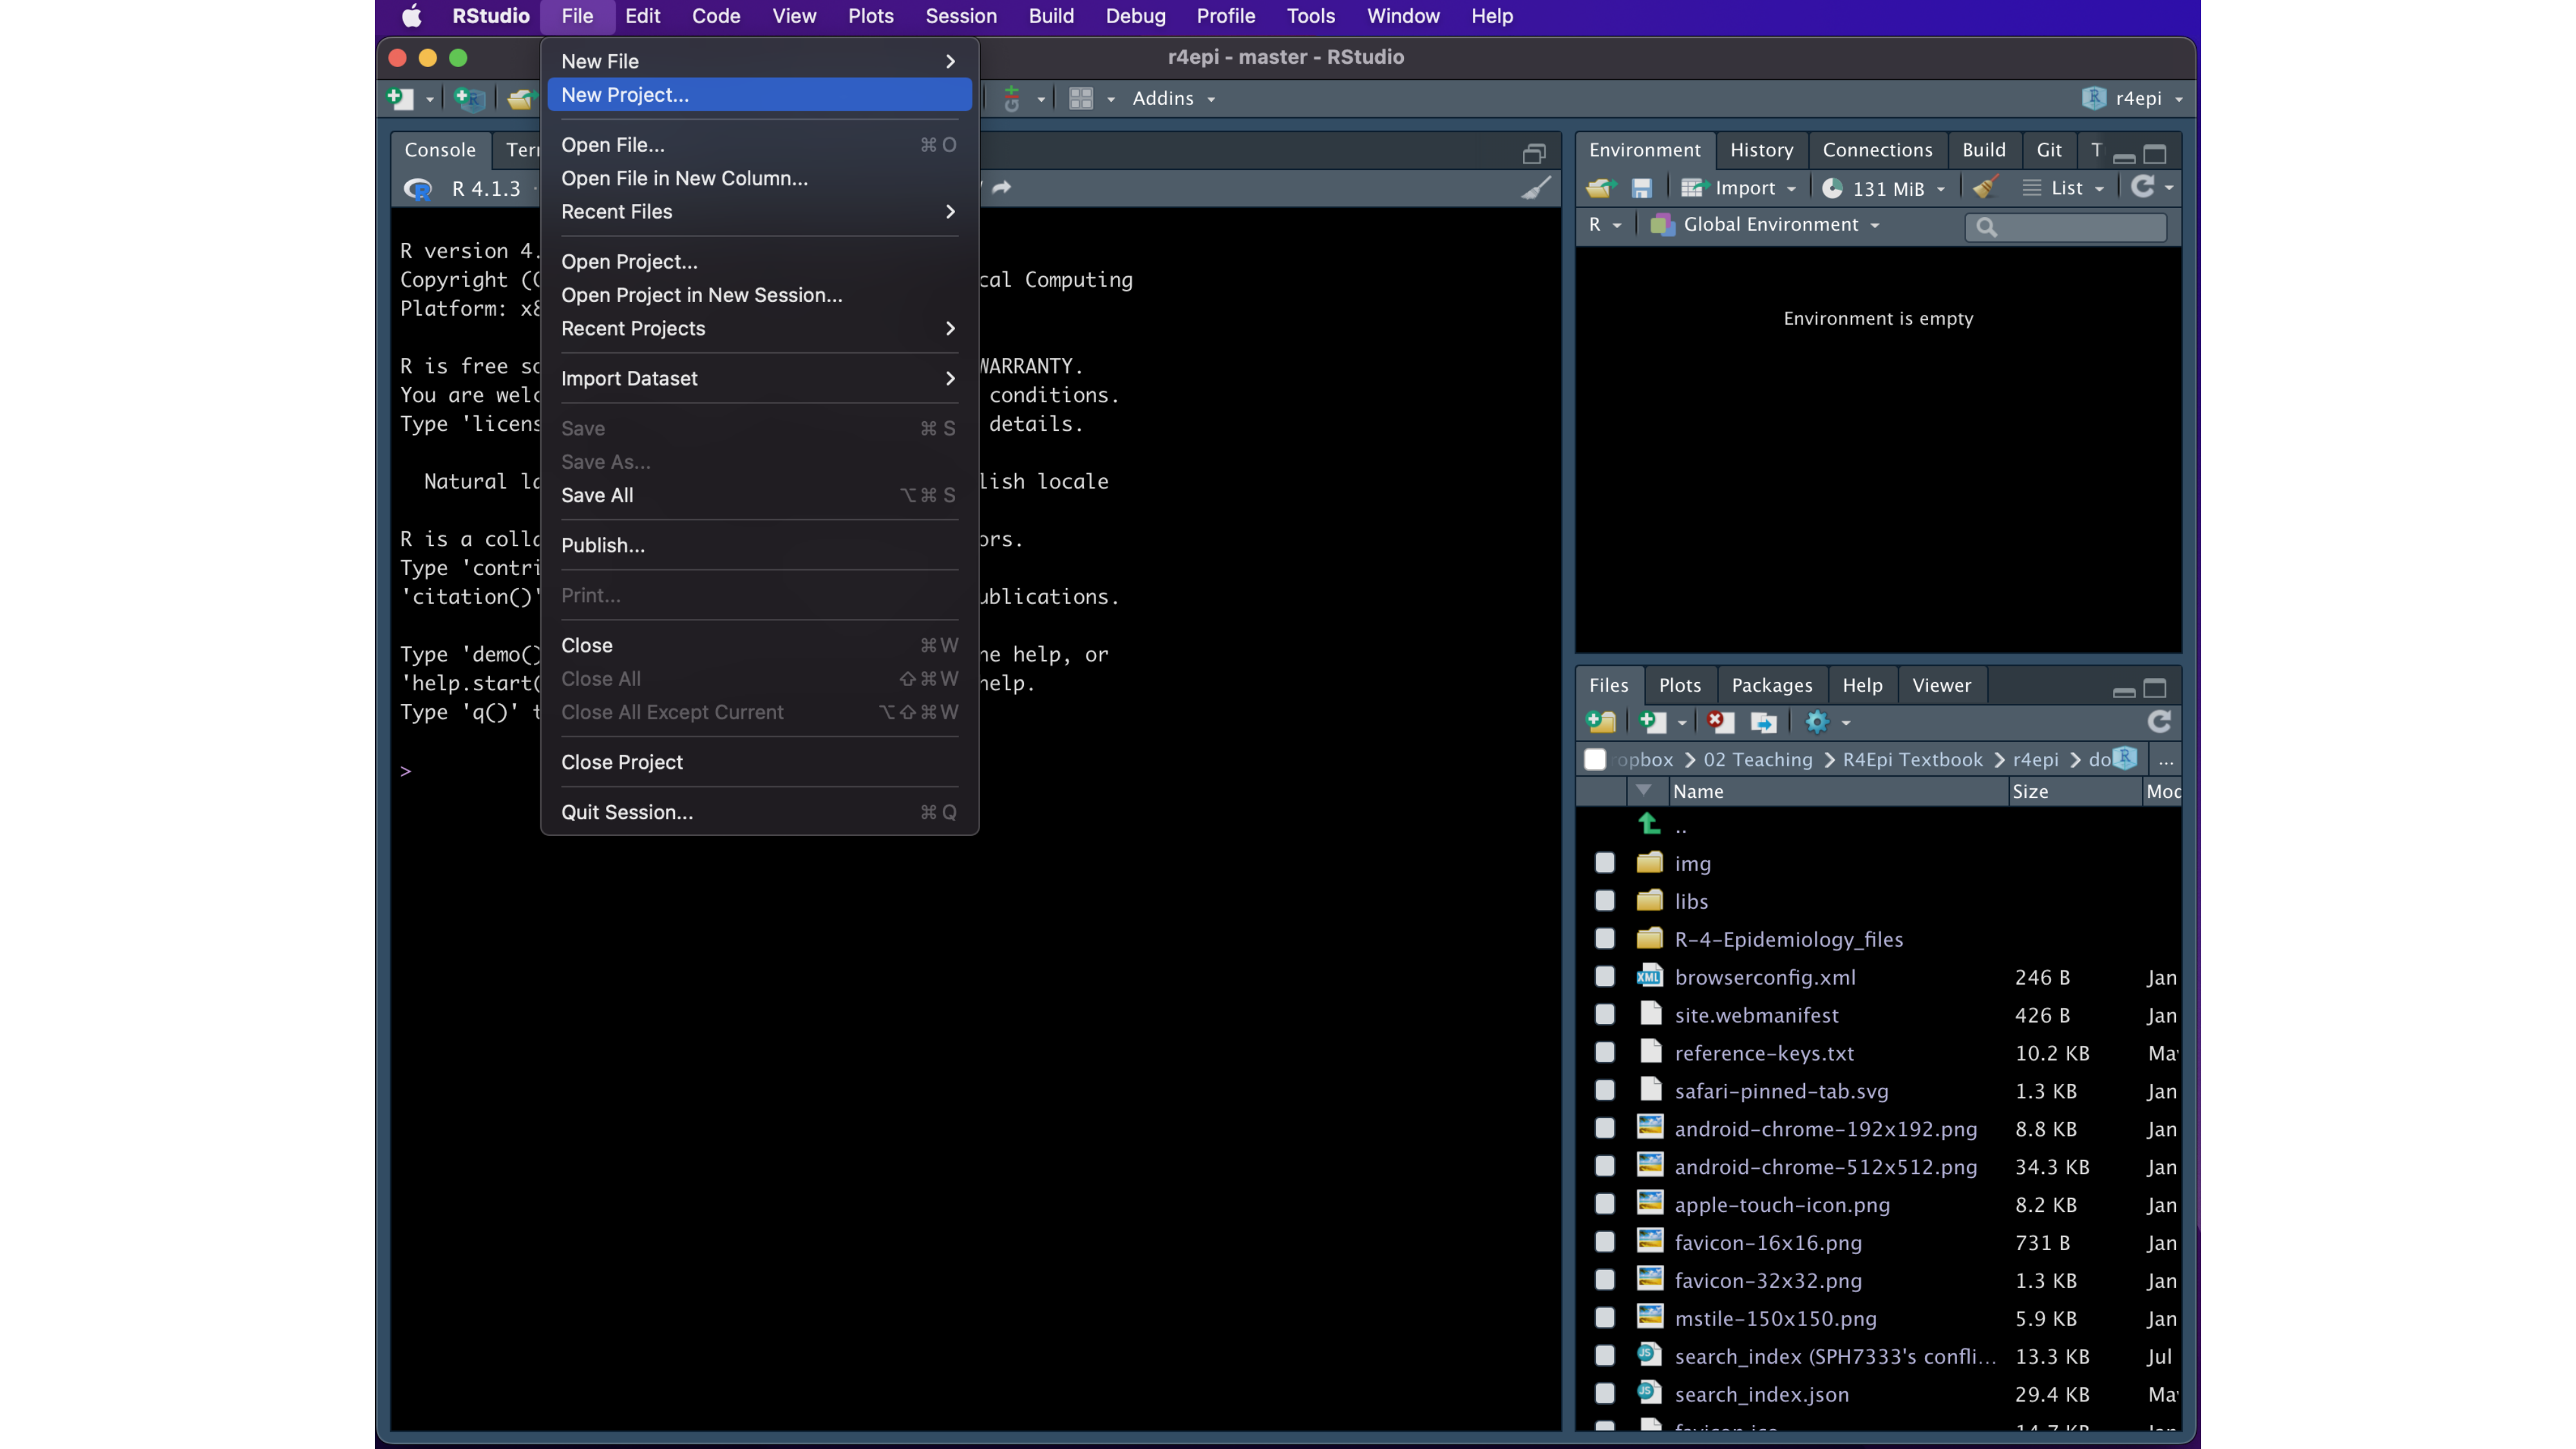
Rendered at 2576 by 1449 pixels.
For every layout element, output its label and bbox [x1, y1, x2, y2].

picture [375, 0, 2201, 1449]
